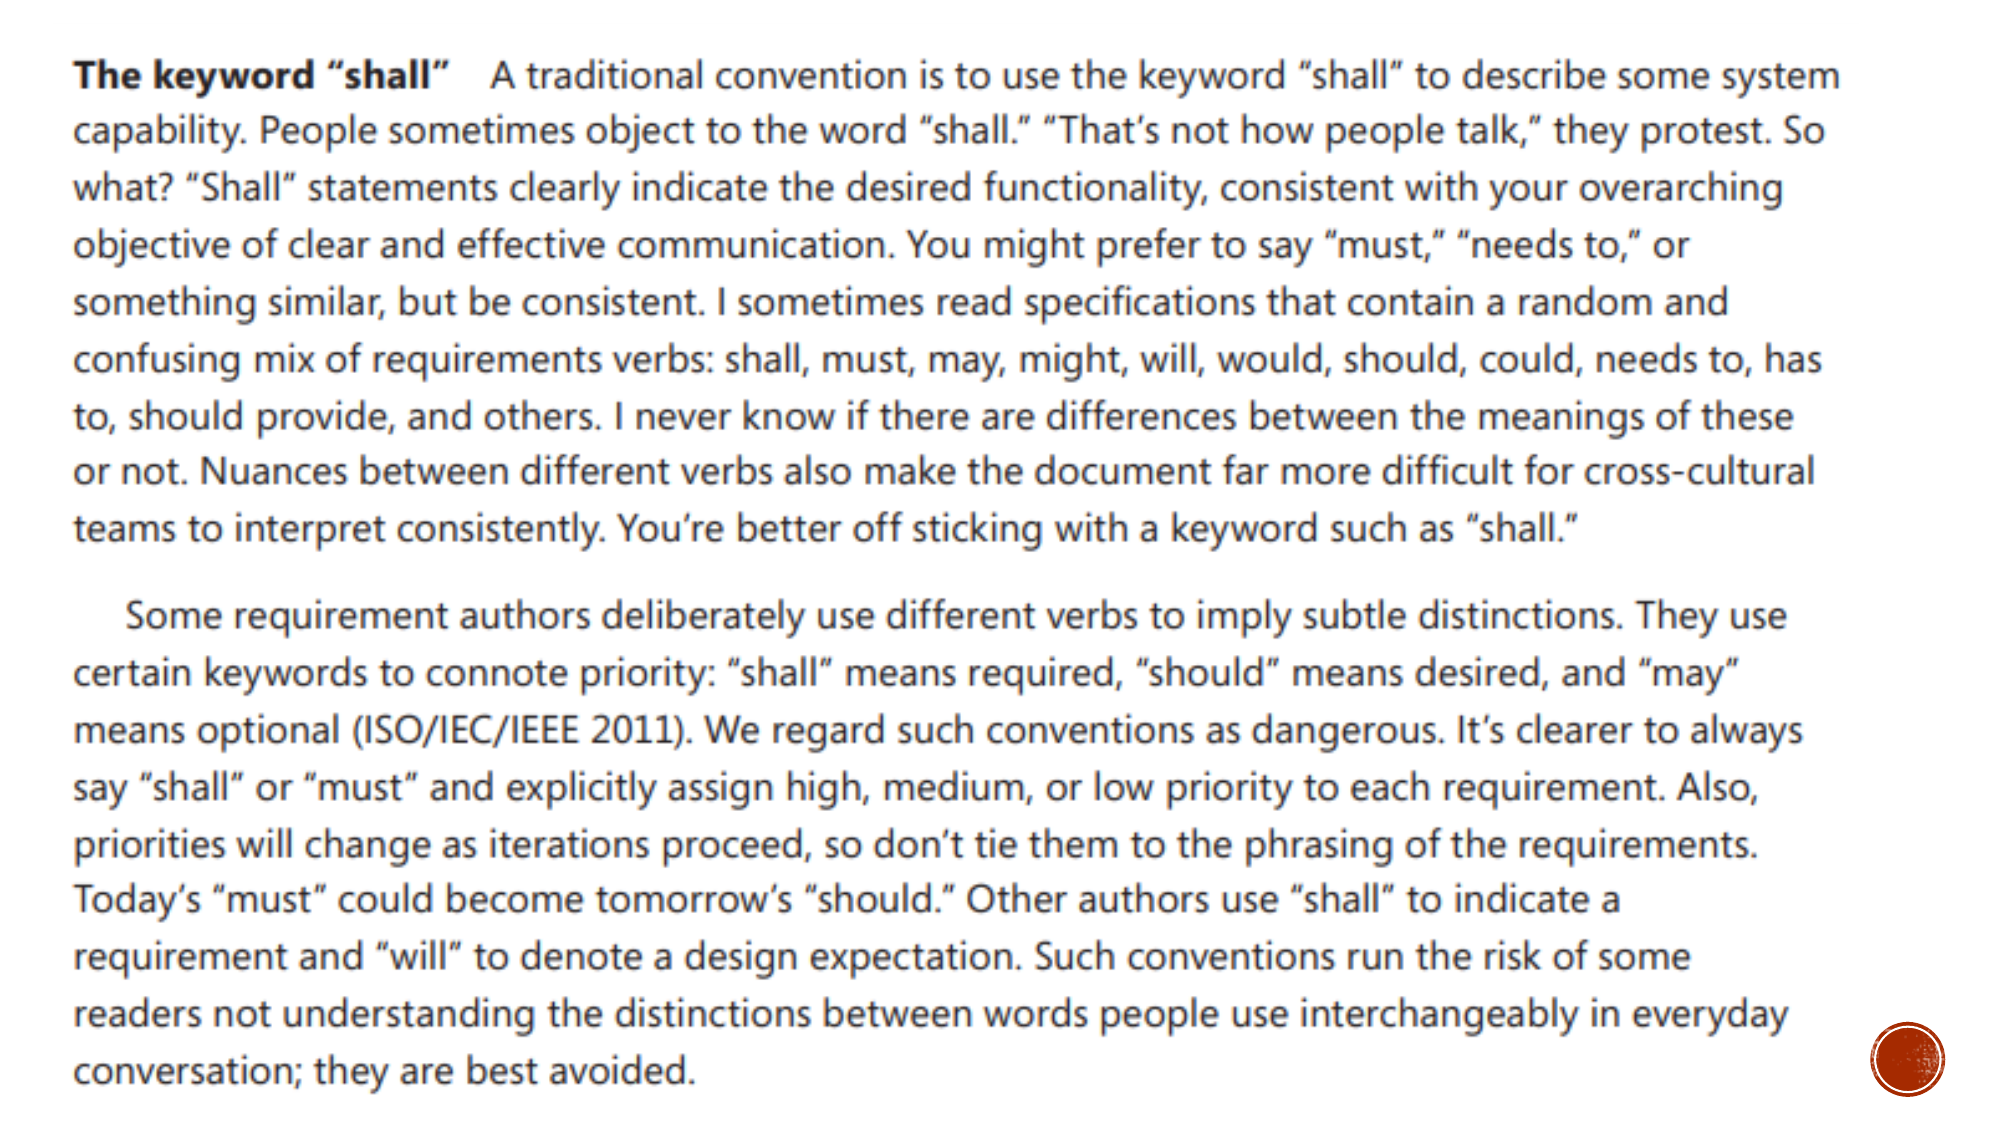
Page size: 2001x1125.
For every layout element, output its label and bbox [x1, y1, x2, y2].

picture [53, 22, 1859, 1097]
